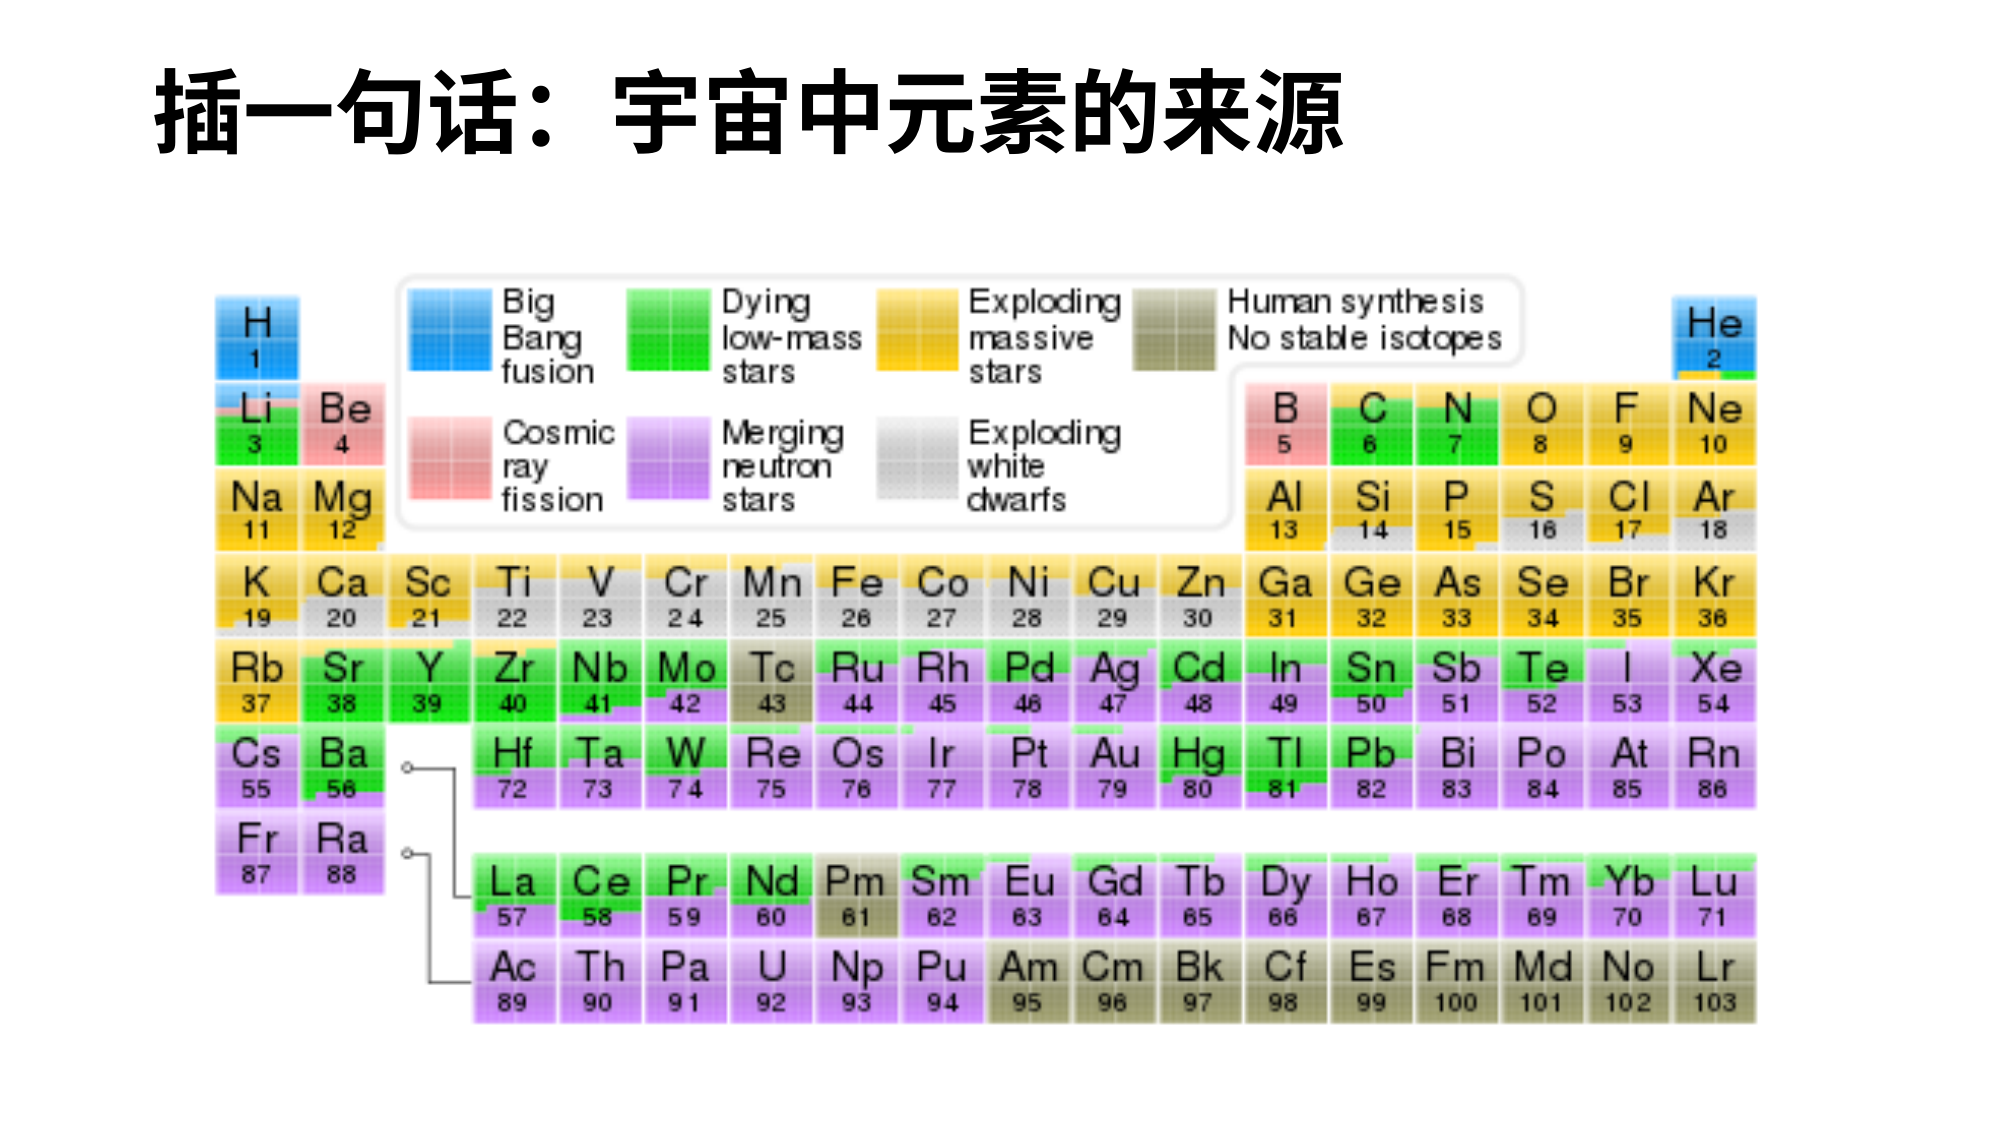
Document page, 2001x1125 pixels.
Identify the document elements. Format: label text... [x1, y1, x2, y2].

picture [207, 262, 1767, 1043]
text_box 插一句话：宇宙中元素的来源 [137, 59, 1863, 278]
